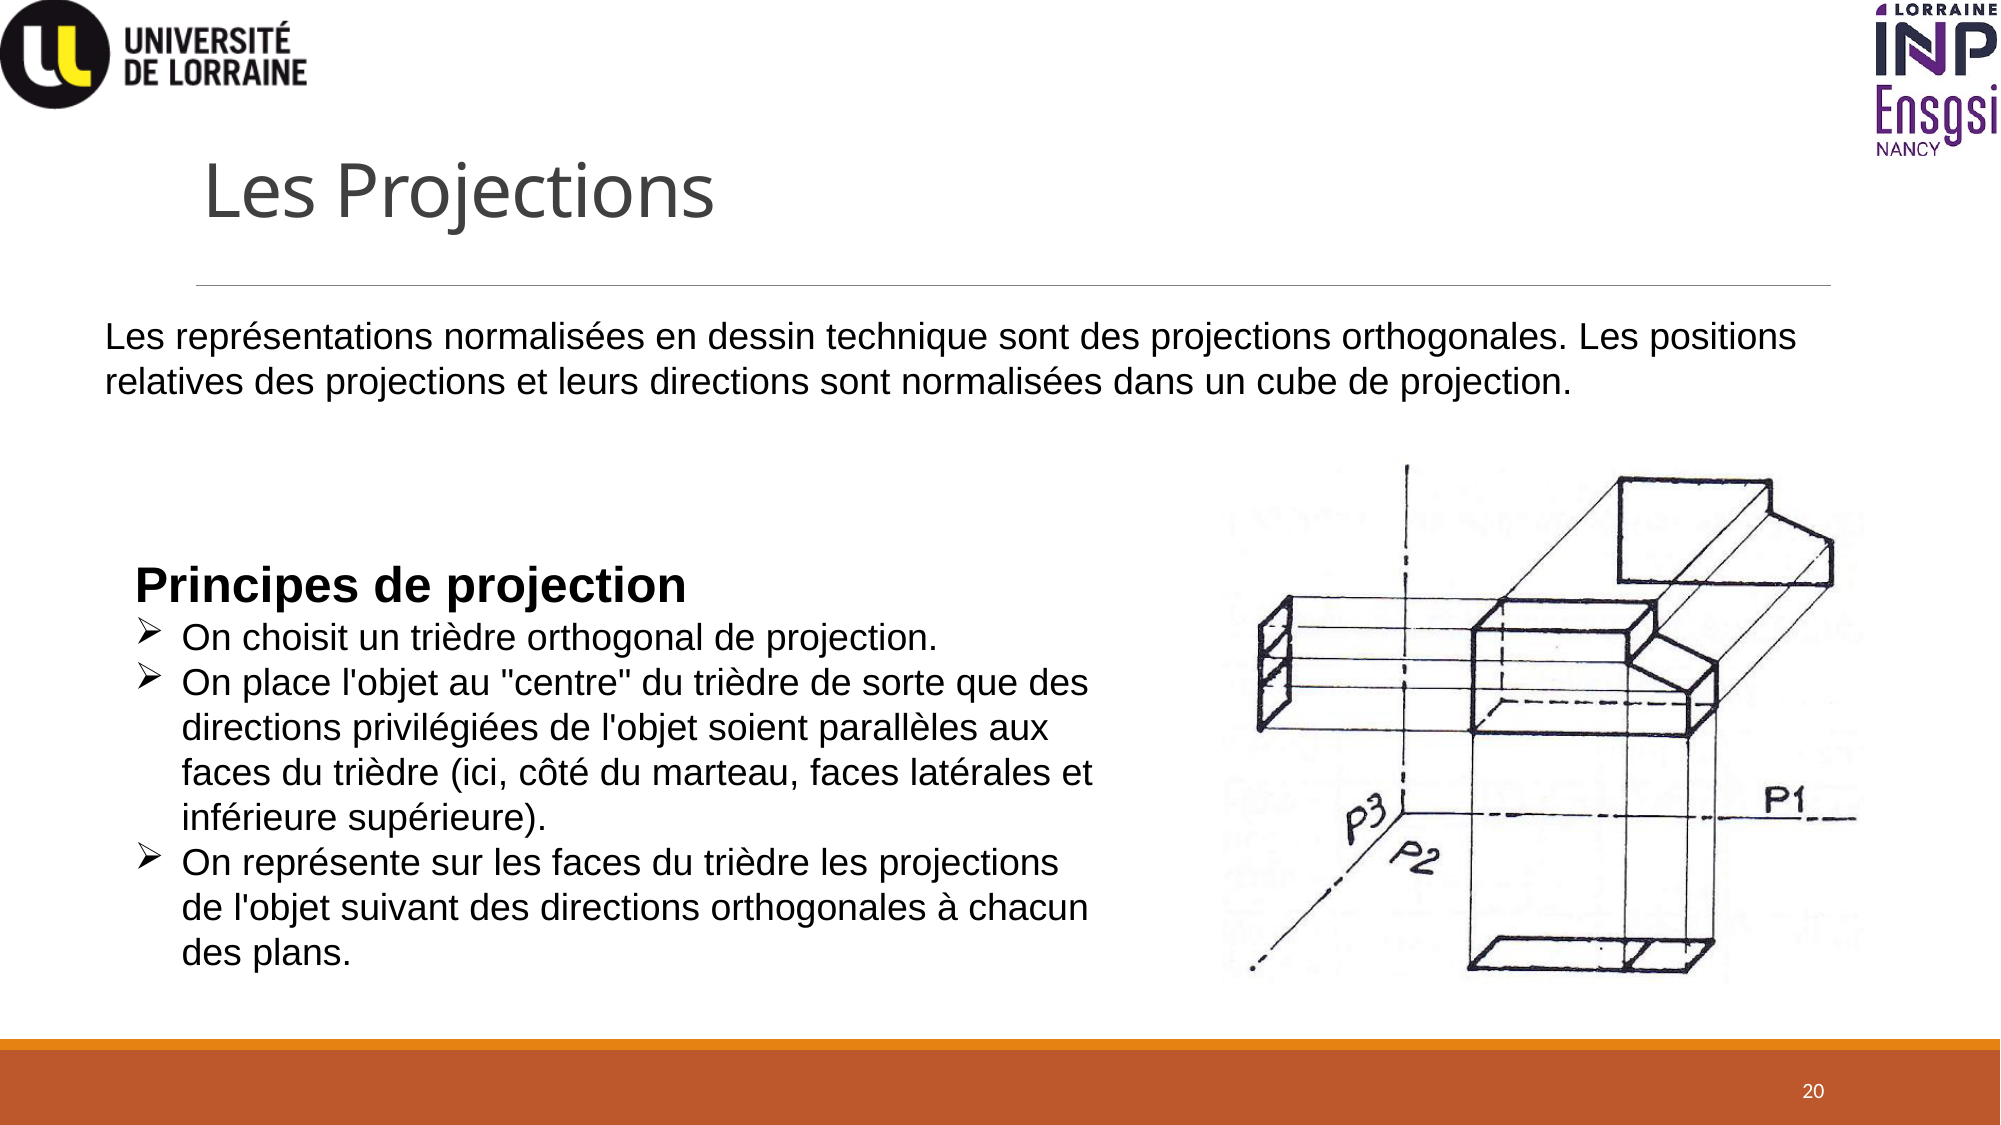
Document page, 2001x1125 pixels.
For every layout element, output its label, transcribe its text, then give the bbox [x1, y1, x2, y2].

slide_number 20 [1624, 1059, 1840, 1120]
picture [0, 0, 314, 110]
picture [1221, 455, 1865, 984]
text_box Les représentations normalisées en dessin technique sont des projections orthogonales. Les positions relatives des projections et leurs directions sont normalisées dans un cube de projection. [90, 304, 1925, 455]
text_box Principes de projection On choisit un trièdre orthogonal de projection. On place l'objet au "centre" du trièdre de sorte que des directions privilégiées de l'objet soient parallèles aux faces du trièdre (ici, côté du marteau, faces latérales et inférieure supérieure). On représente sur les faces du trièdre les projections de l'objet suivant des directions orthogonales à chacun des plans. [120, 545, 1120, 981]
picture [1876, 3, 1997, 156]
title Les Projections [187, 101, 1813, 240]
